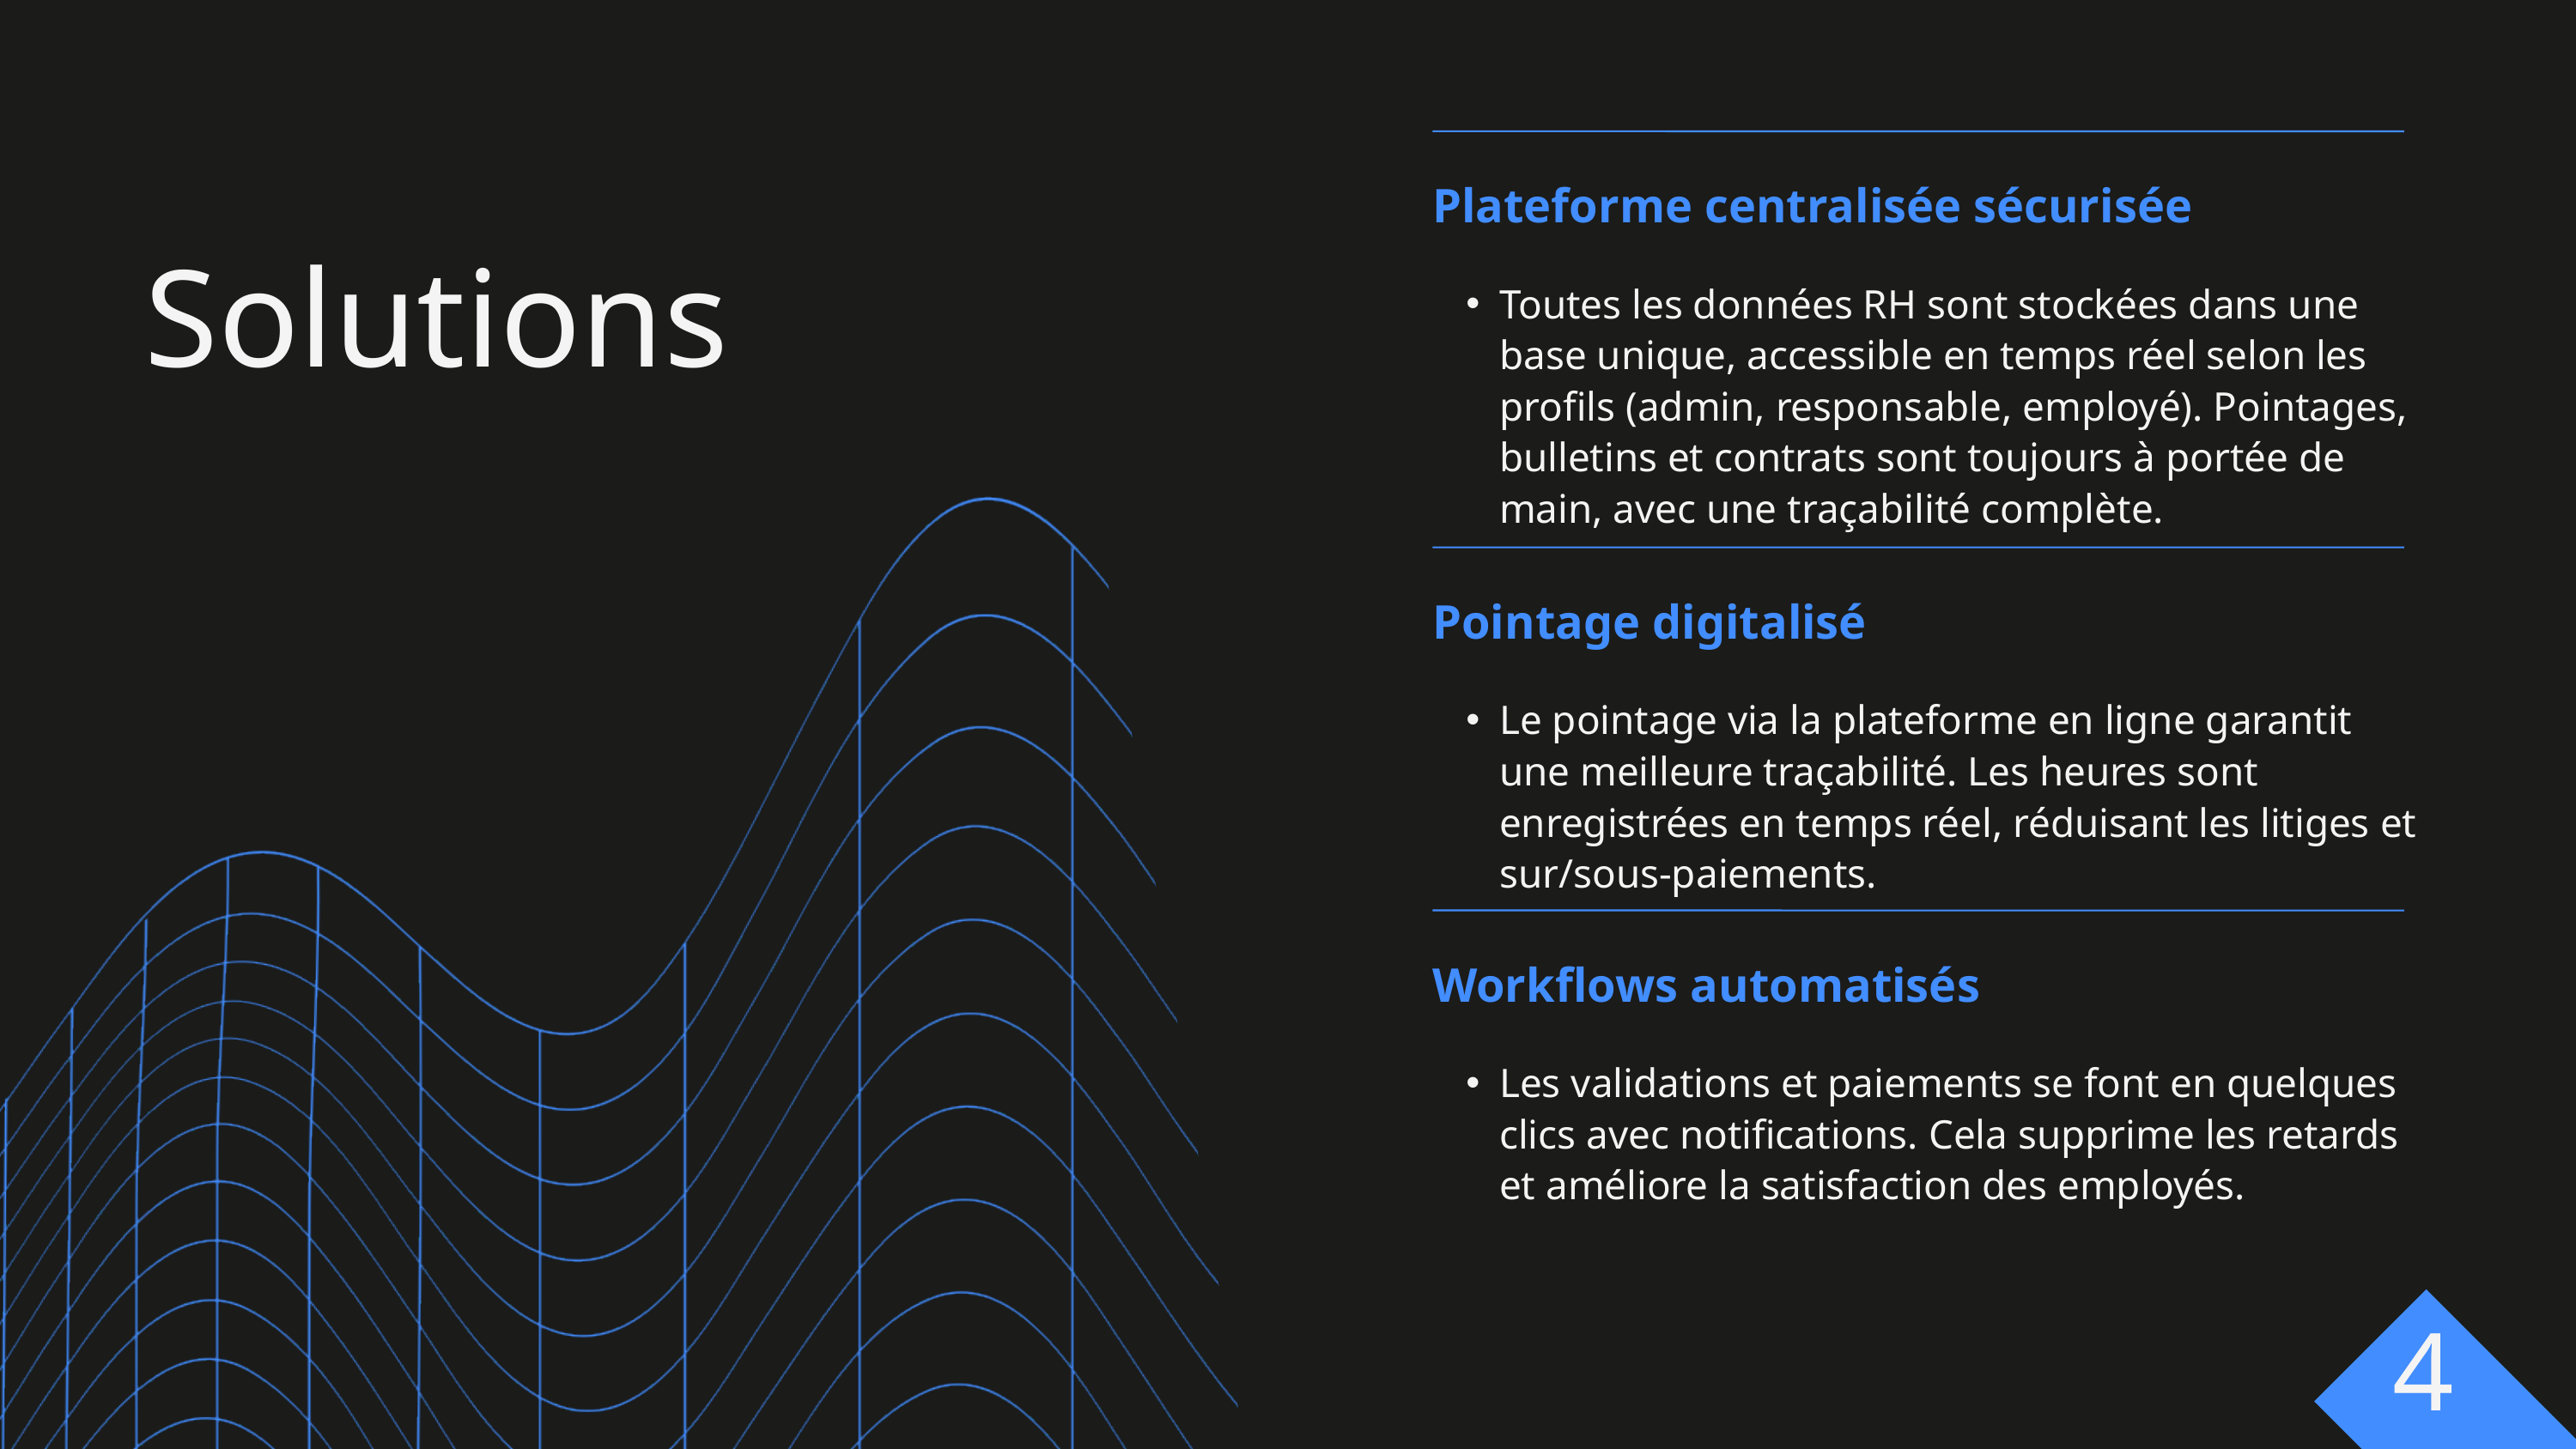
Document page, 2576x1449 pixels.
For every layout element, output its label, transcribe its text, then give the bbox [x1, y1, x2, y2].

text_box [1432, 546, 2432, 909]
text_box Solutions [144, 259, 1289, 395]
text_box [0, 396, 1245, 1449]
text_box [1432, 909, 2432, 1260]
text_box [2378, 1308, 2537, 1449]
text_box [1432, 130, 2432, 532]
